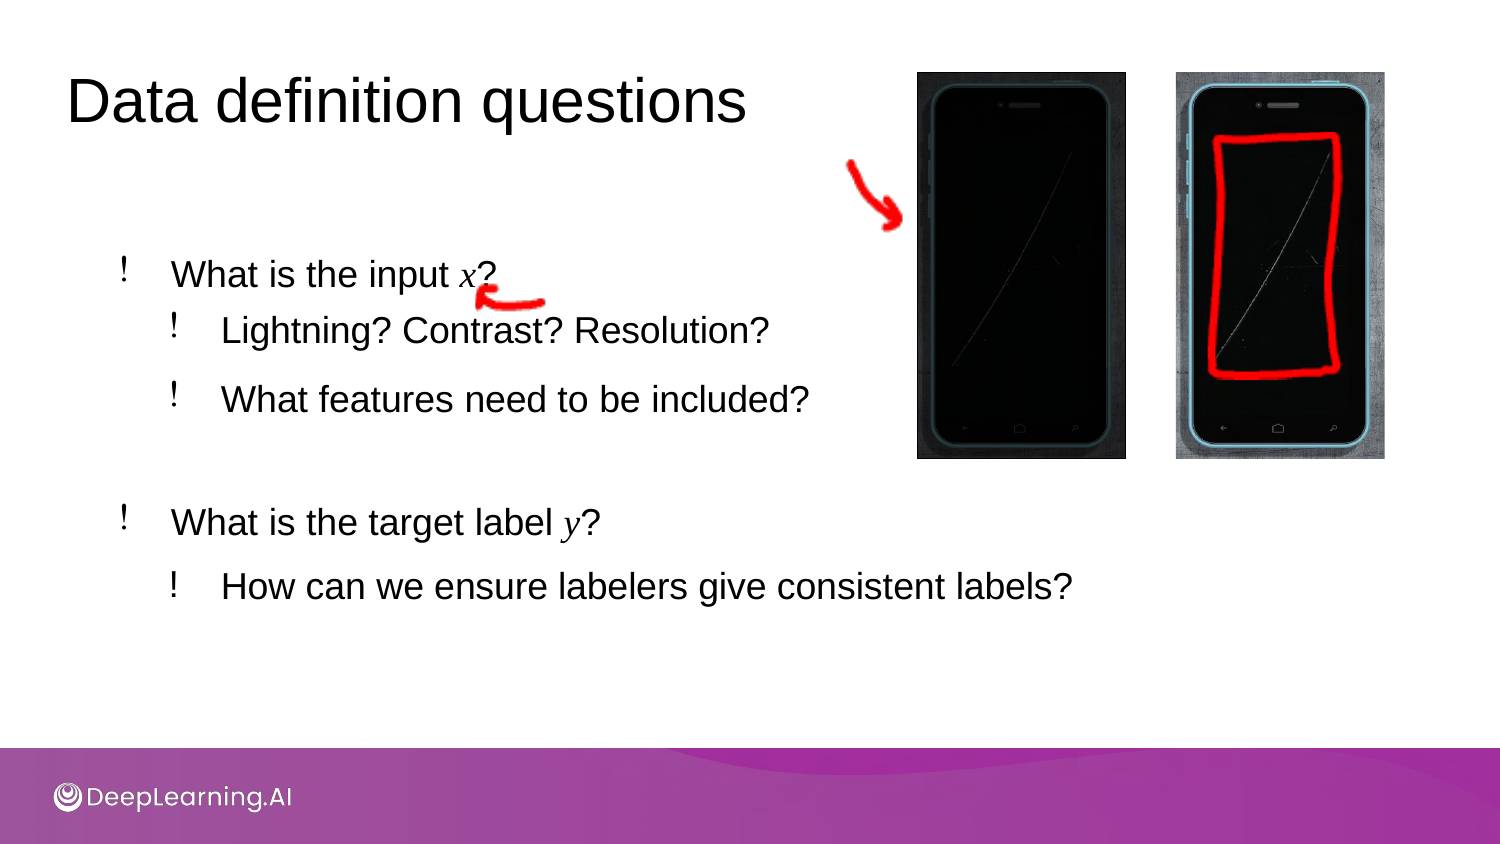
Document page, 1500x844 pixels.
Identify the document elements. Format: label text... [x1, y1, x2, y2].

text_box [475, 71, 1386, 460]
picture [0, 748, 1500, 844]
text_box What is the input x? Lightning? Contrast? Resolution? What features need to be included? What is the target label y? How can we ensure labelers give consistent labels? [116, 236, 1082, 608]
title Data definition questions [64, 58, 753, 202]
